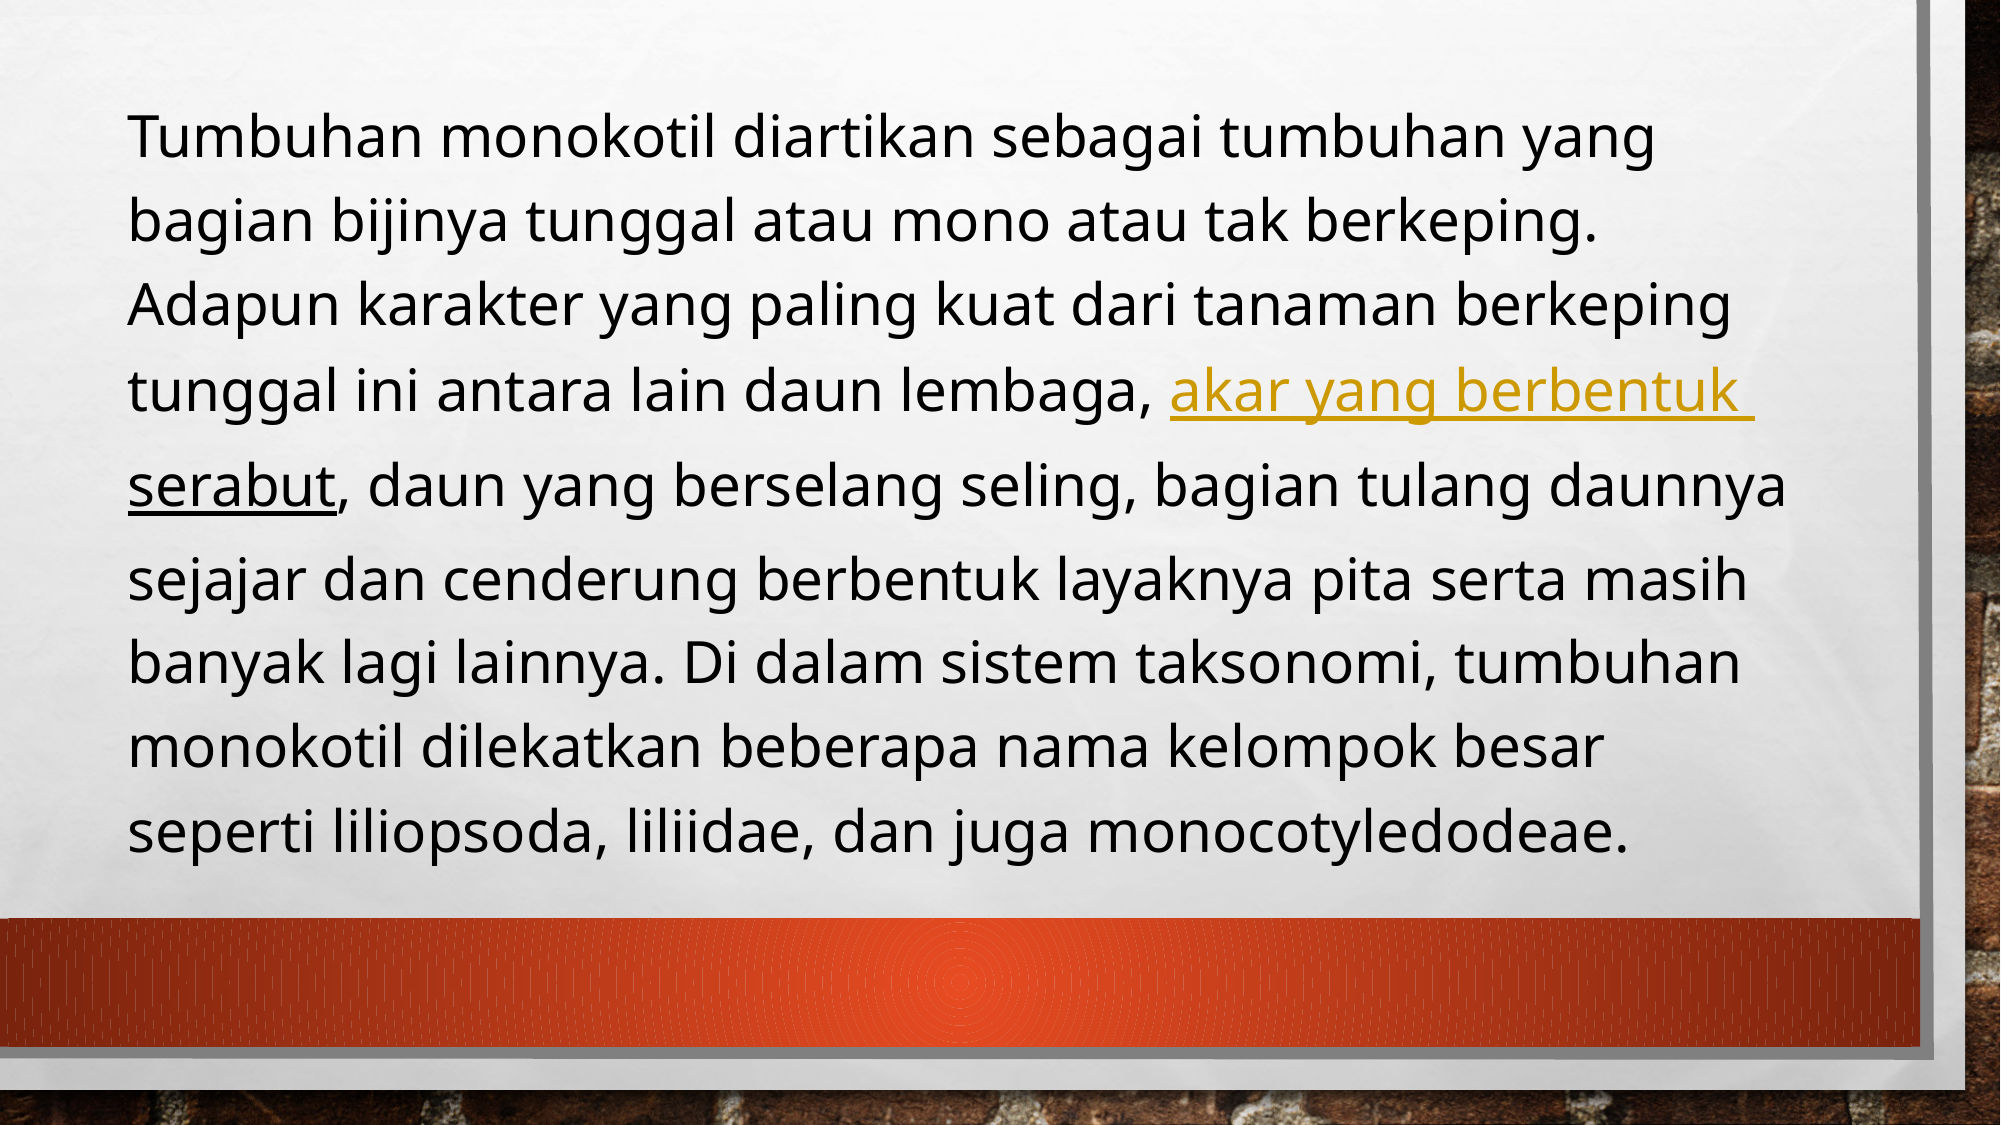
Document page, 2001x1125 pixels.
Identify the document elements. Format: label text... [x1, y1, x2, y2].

list Tumbuhan monokotil diartikan sebagai tumbuhan yang bagian bijinya tunggal atau mono atau tak berkeping. Adapun karakter yang paling kuat dari tanaman berkeping tunggal ini antara lain daun lembaga, akar yang berbentuk serabut, daun yang berselang seling, bagian tulang daunnya sejajar dan cenderung berbentuk layaknya pita serta masih banyak lagi lainnya. Di dalam sistem taksonomi, tumbuhan monokotil dilekatkan beberapa nama kelompok besar seperti liliopsoda, liliidae, dan juga monocotyledodeae. [112, 67, 1818, 882]
picture [0, 0, 2000, 1125]
